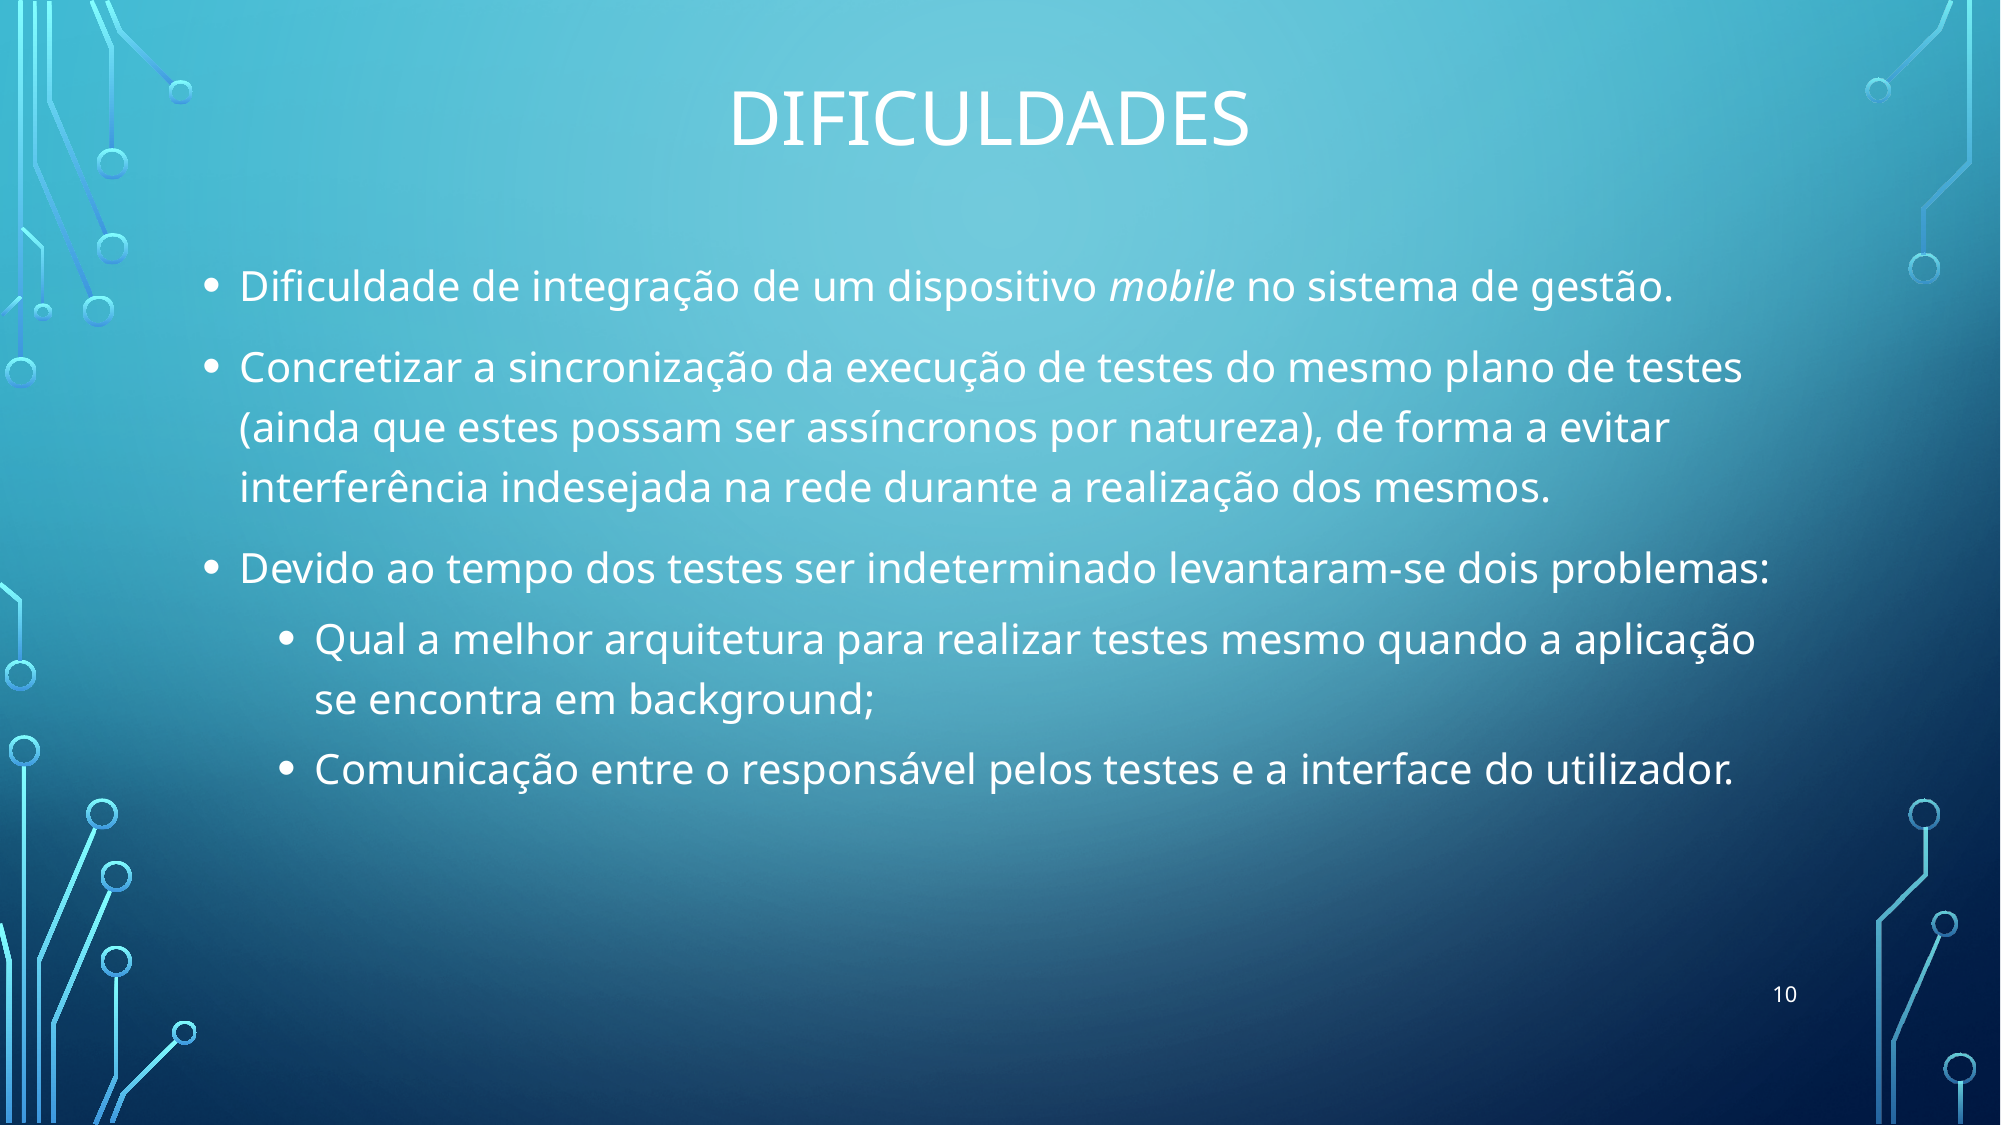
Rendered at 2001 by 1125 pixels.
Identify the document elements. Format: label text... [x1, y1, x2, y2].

title Dificuldades [187, 0, 1813, 242]
slide_number 10 [1685, 965, 1813, 1025]
list Dificuldade de integração de um dispositivo mobile no sistema de gestão. Concretizar a sincronização da execução de testes do mesmo plano de testes (ainda que estes possam ser assíncronos por natureza), de forma a evitar interferência indesejada na rede durante a realização dos mesmos. Devido ao tempo dos testes ser indeterminado levantaram-se dois problemas: Qual a melhor arquitetura para realizar testes mesmo quando a aplicação se encontra em background; Comunicação entre o responsável pelos testes e a interface do utilizador. [187, 242, 1813, 824]
